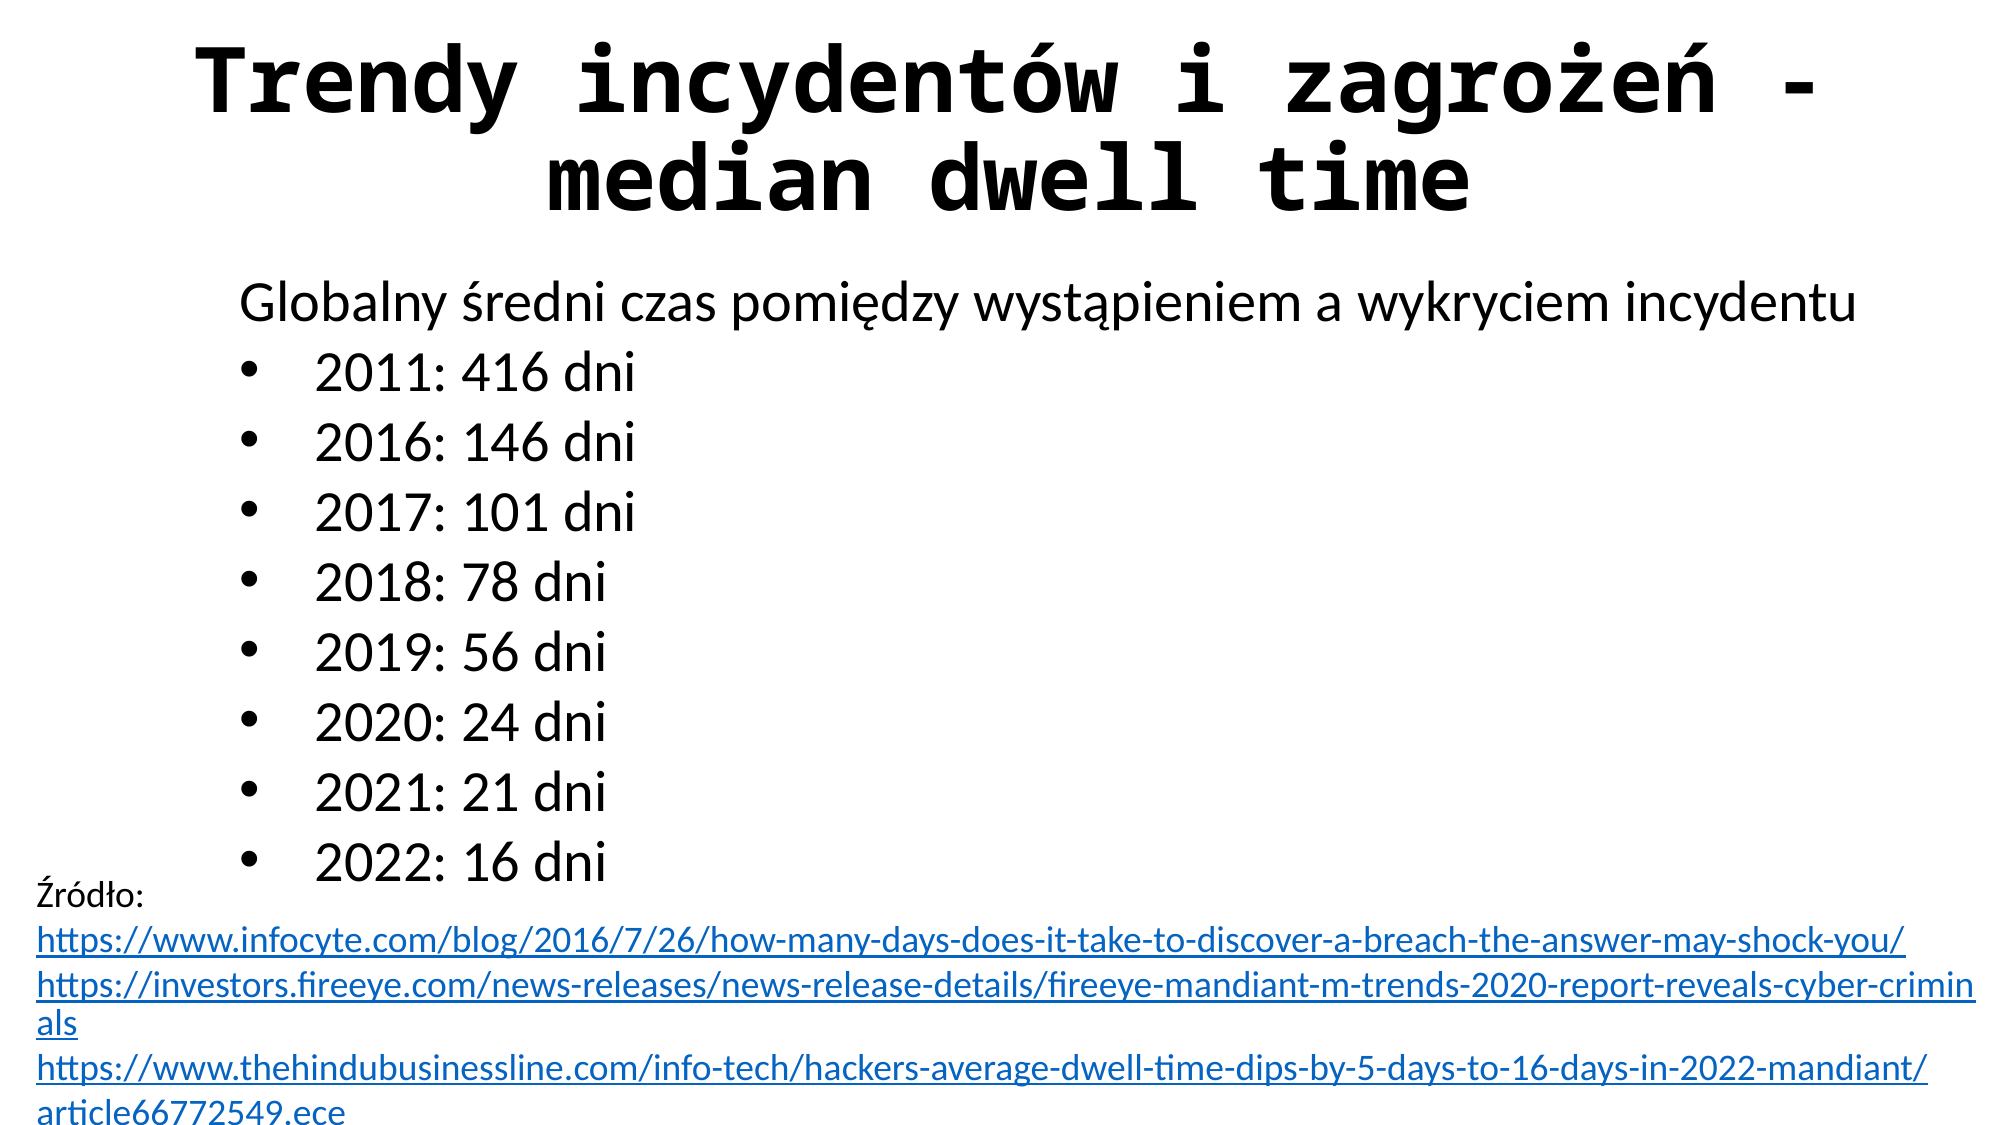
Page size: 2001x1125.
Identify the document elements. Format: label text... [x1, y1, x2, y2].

text_box Źródło: https://www.infocyte.com/blog/2016/7/26/how-many-days-does-it-take-to-discover-a-breach-the-answer-may-shock-you/ https://investors.fireeye.com/news-releases/news-release-details/fireeye-mandiant-m-trends-2020-report-reveals-cyber-criminalshttps://www.thehindubusinessline.com/info-tech/hackers-average-dwell-time-dips-by-5-days-to-16-days-in-2022-mandiant/article66772549.ece [21, 862, 2000, 1103]
text_box Globalny średni czas pomiędzy wystąpieniem a wykryciem incydentu 2011: 416 dni 2016: 146 dni 2017: 101 dni 2018: 78 dni 2019: 56 dni 2020: 24 dni 2021: 21 dni 2022: 16 dni [224, 256, 1917, 901]
title Trendy incydentów i zagrożeń - median dwell time [45, 12, 1977, 251]
